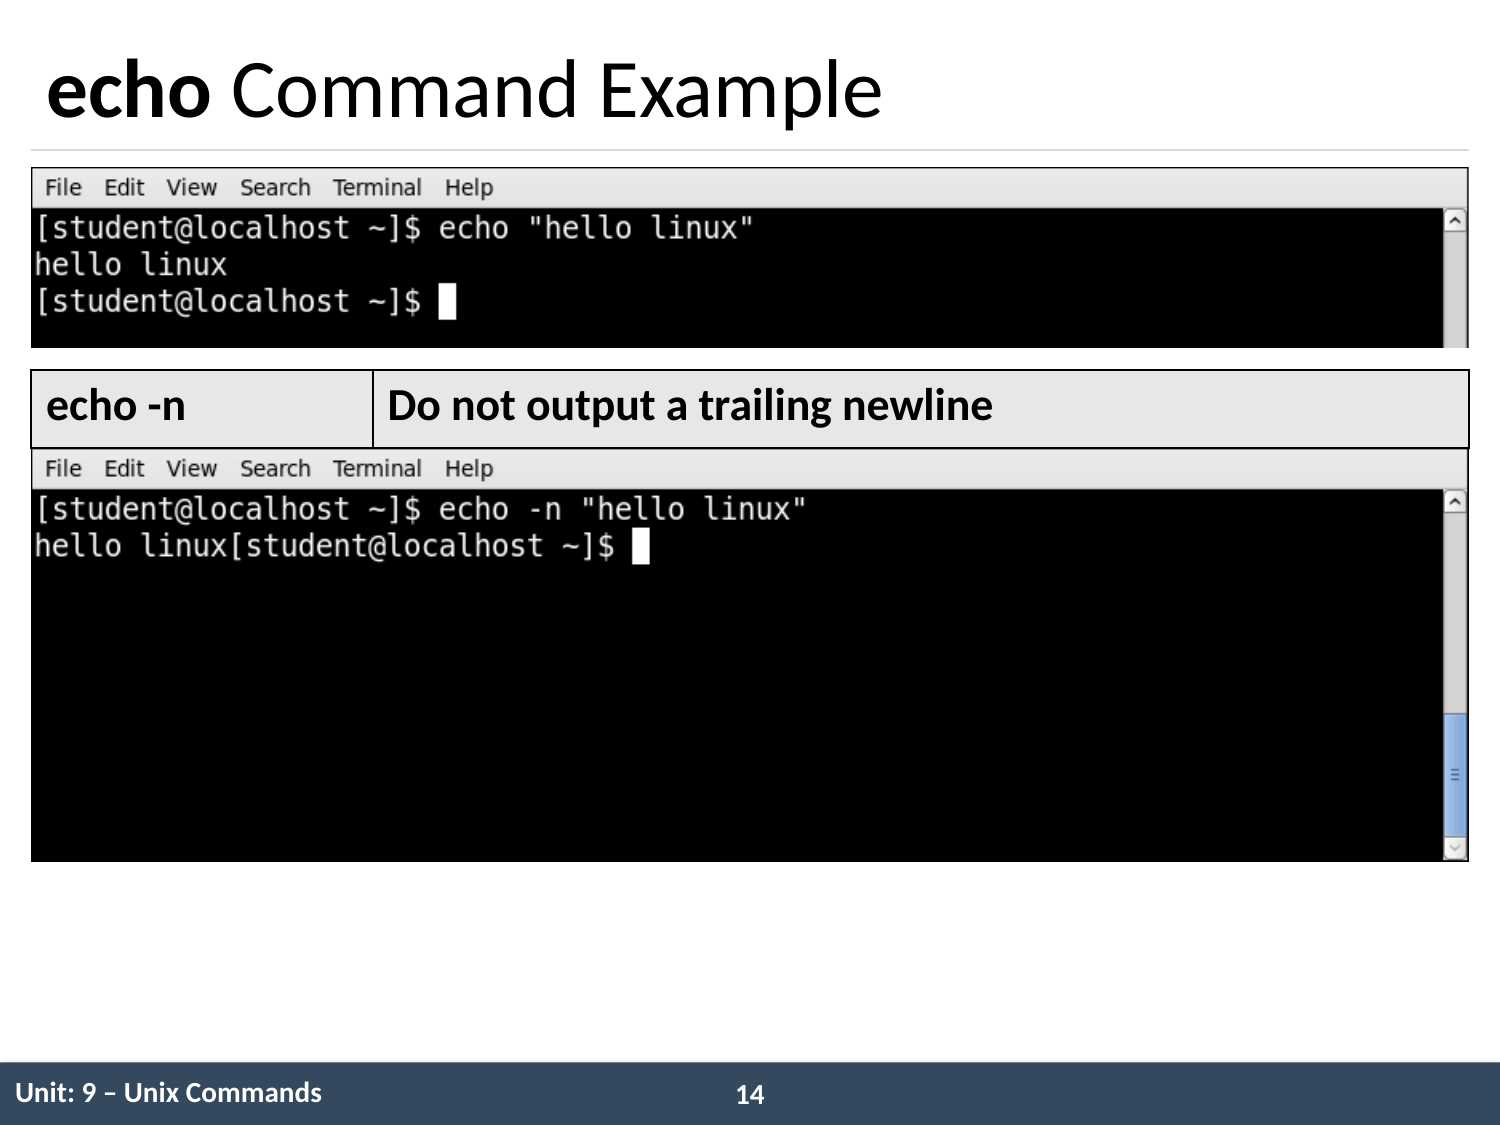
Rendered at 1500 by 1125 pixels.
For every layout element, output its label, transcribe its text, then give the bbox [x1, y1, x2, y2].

table_header Do not output a trailing newline [374, 371, 1468, 447]
title echo Command Example [31, 17, 1469, 150]
picture [30, 448, 1469, 862]
table_header echo -n [32, 371, 372, 446]
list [30, 166, 1469, 348]
